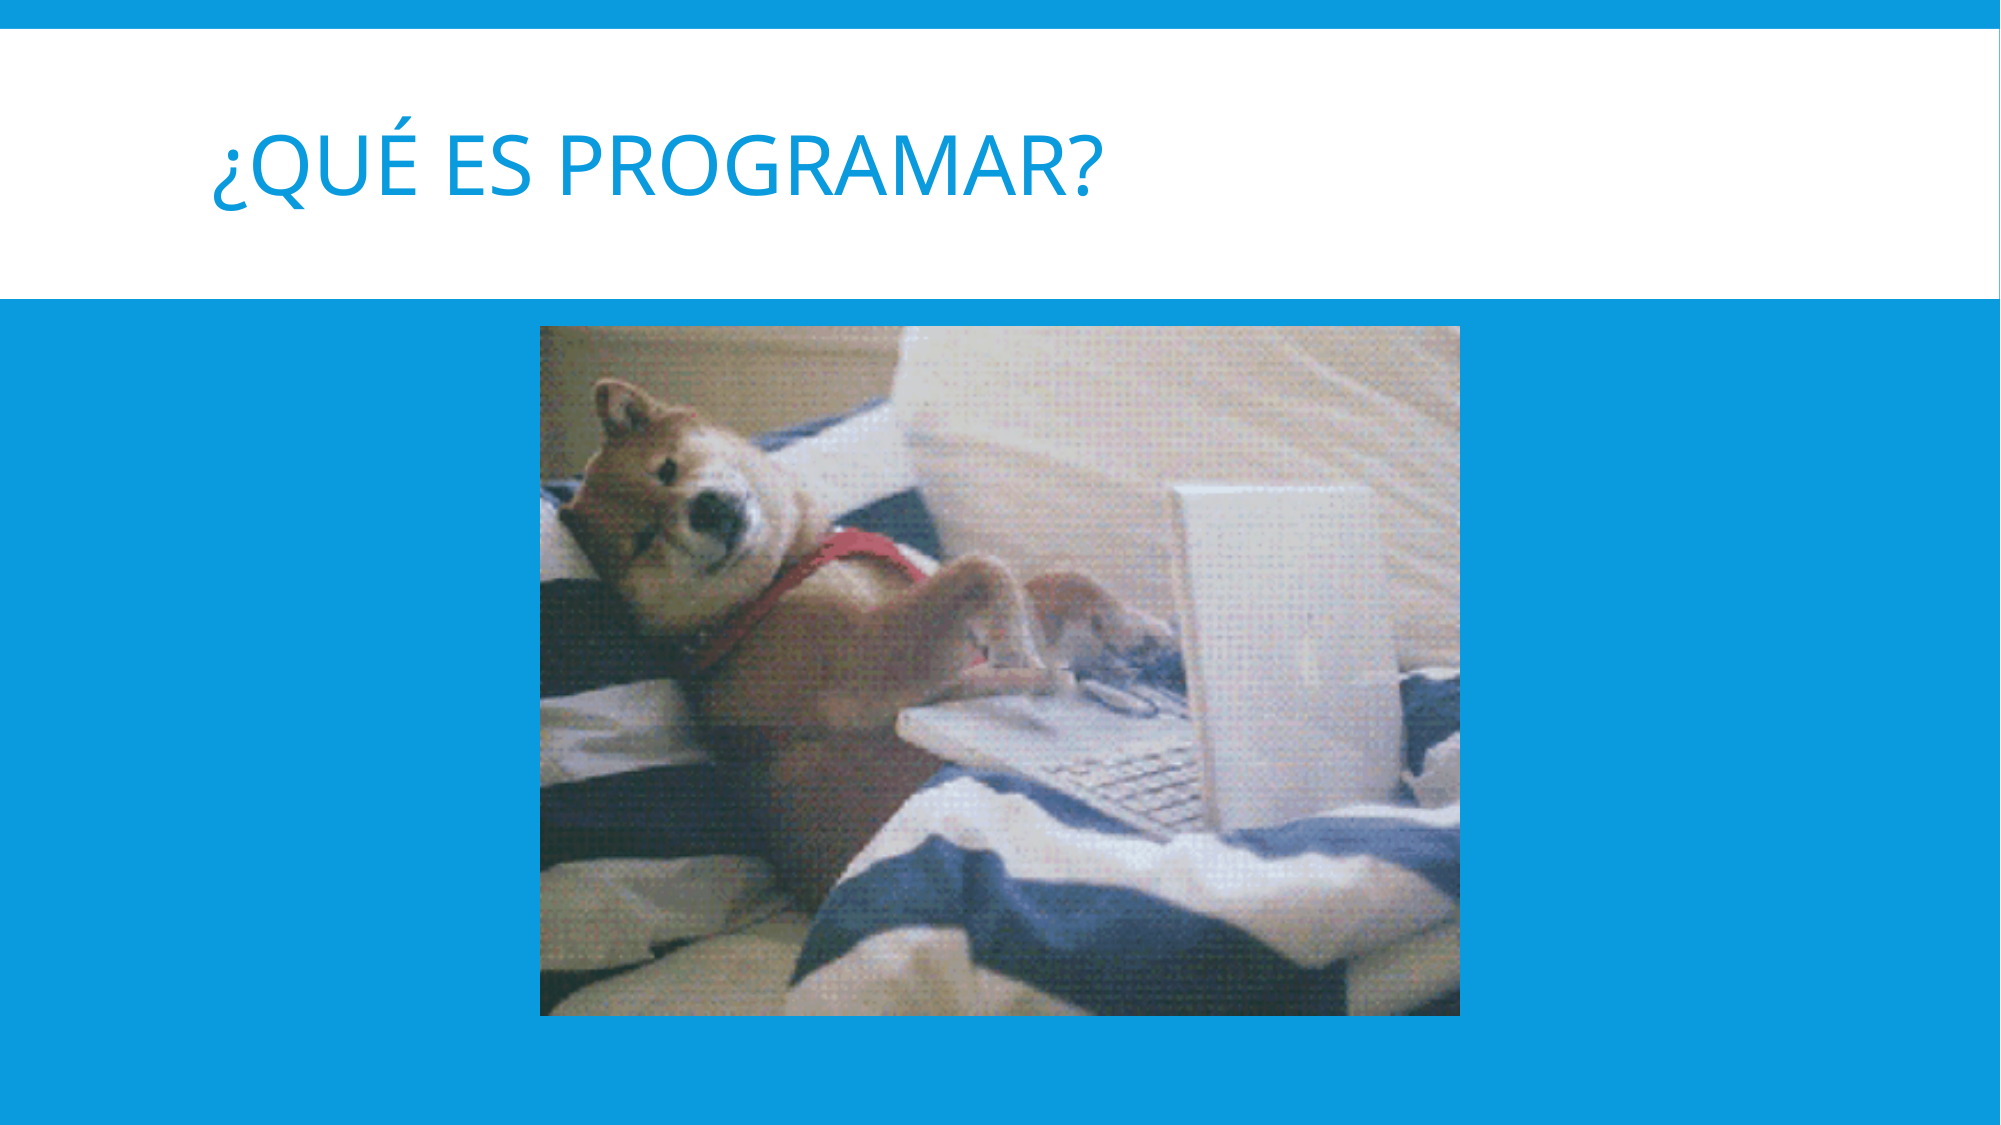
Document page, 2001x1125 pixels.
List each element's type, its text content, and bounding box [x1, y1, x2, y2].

title ¿Qué es programar? [197, 46, 1803, 295]
picture [541, 327, 1459, 1015]
